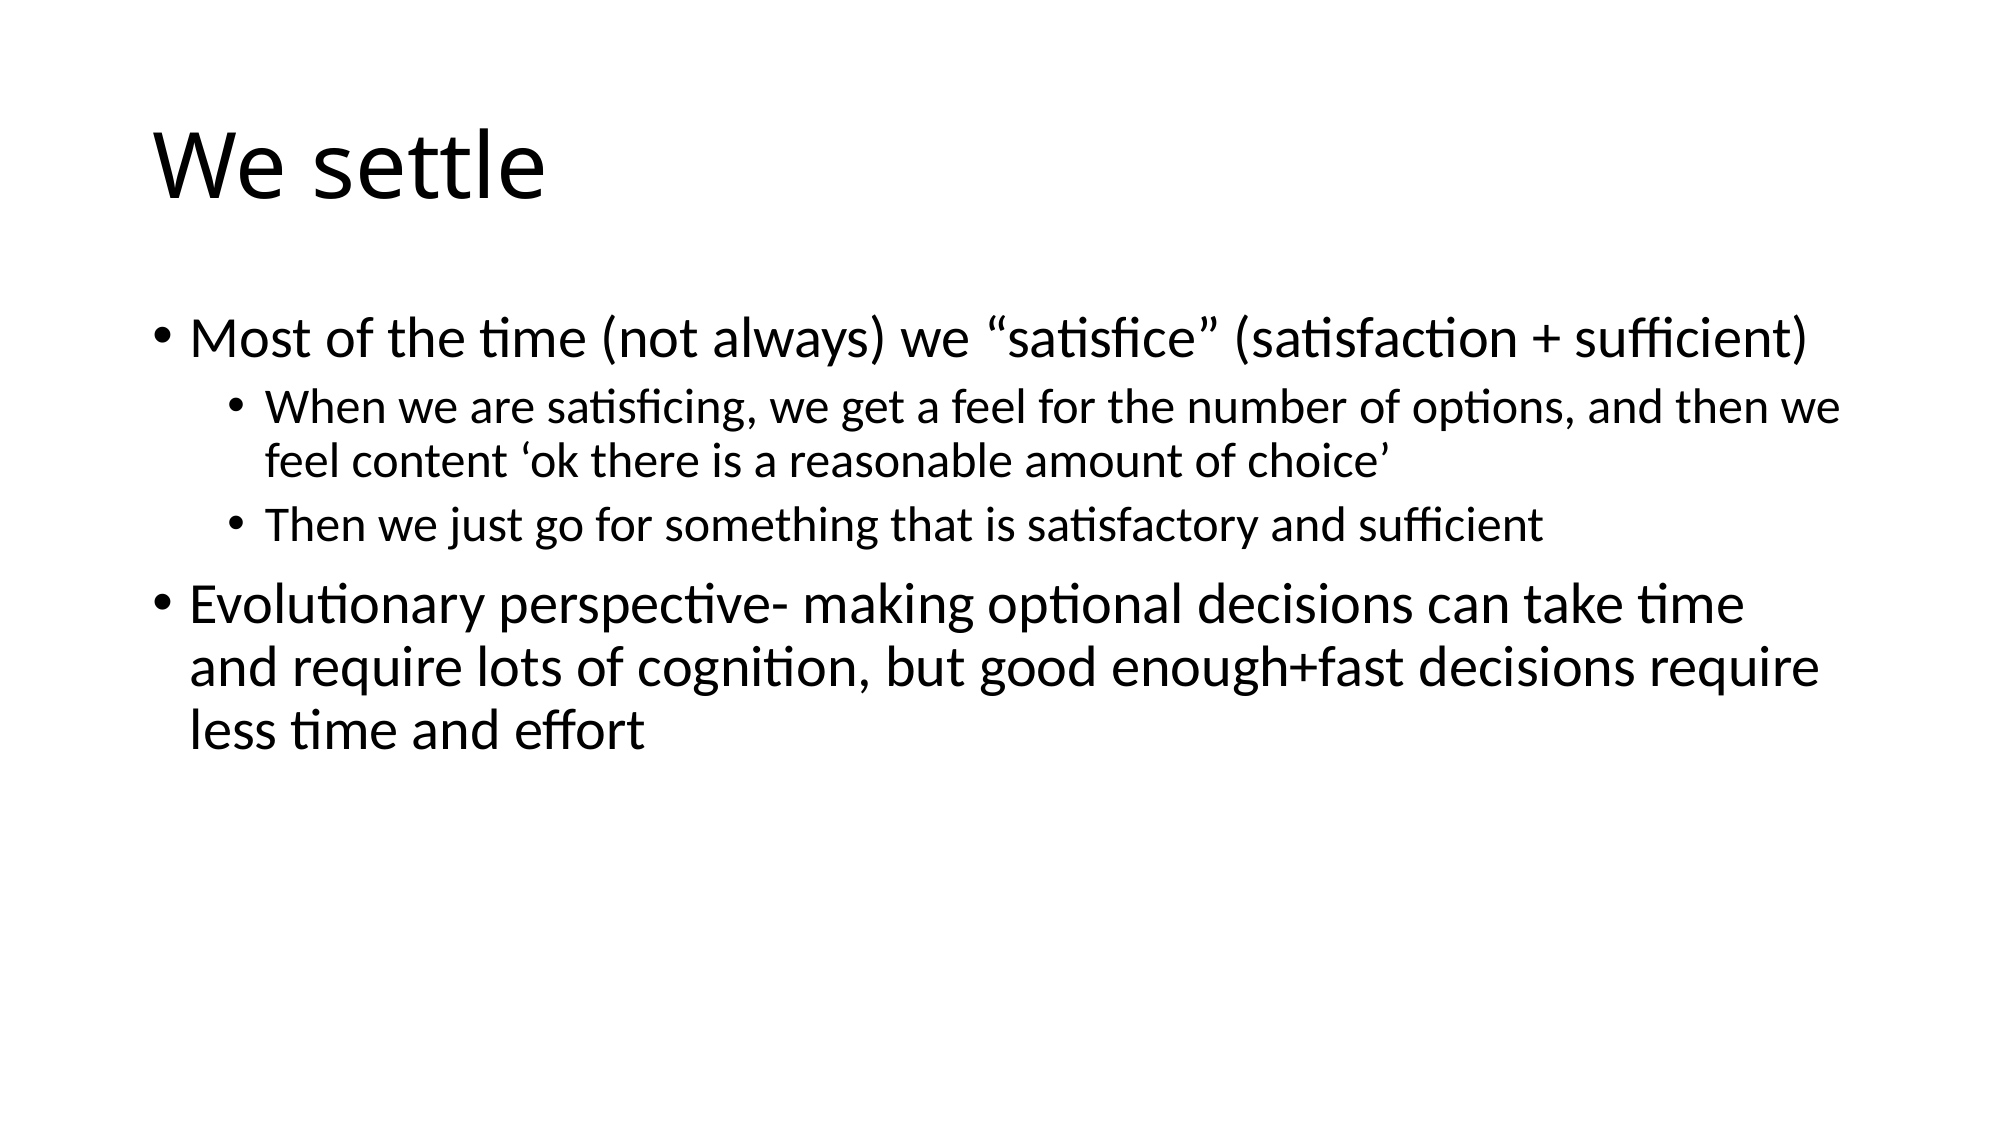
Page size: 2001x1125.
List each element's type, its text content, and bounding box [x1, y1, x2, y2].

list Most of the time (not always) we “satisfice” (satisfaction + sufficient) When we are satisficing, we get a feel for the number of options, and then we feel content ‘ok there is a reasonable amount of choice’ Then we just go for something that is satisfactory and sufficient Evolutionary perspective- making optional decisions can take time and require lots of cognition, but good enough+fast decisions require less time and effort [137, 299, 1863, 1014]
title We settle [137, 59, 1863, 278]
